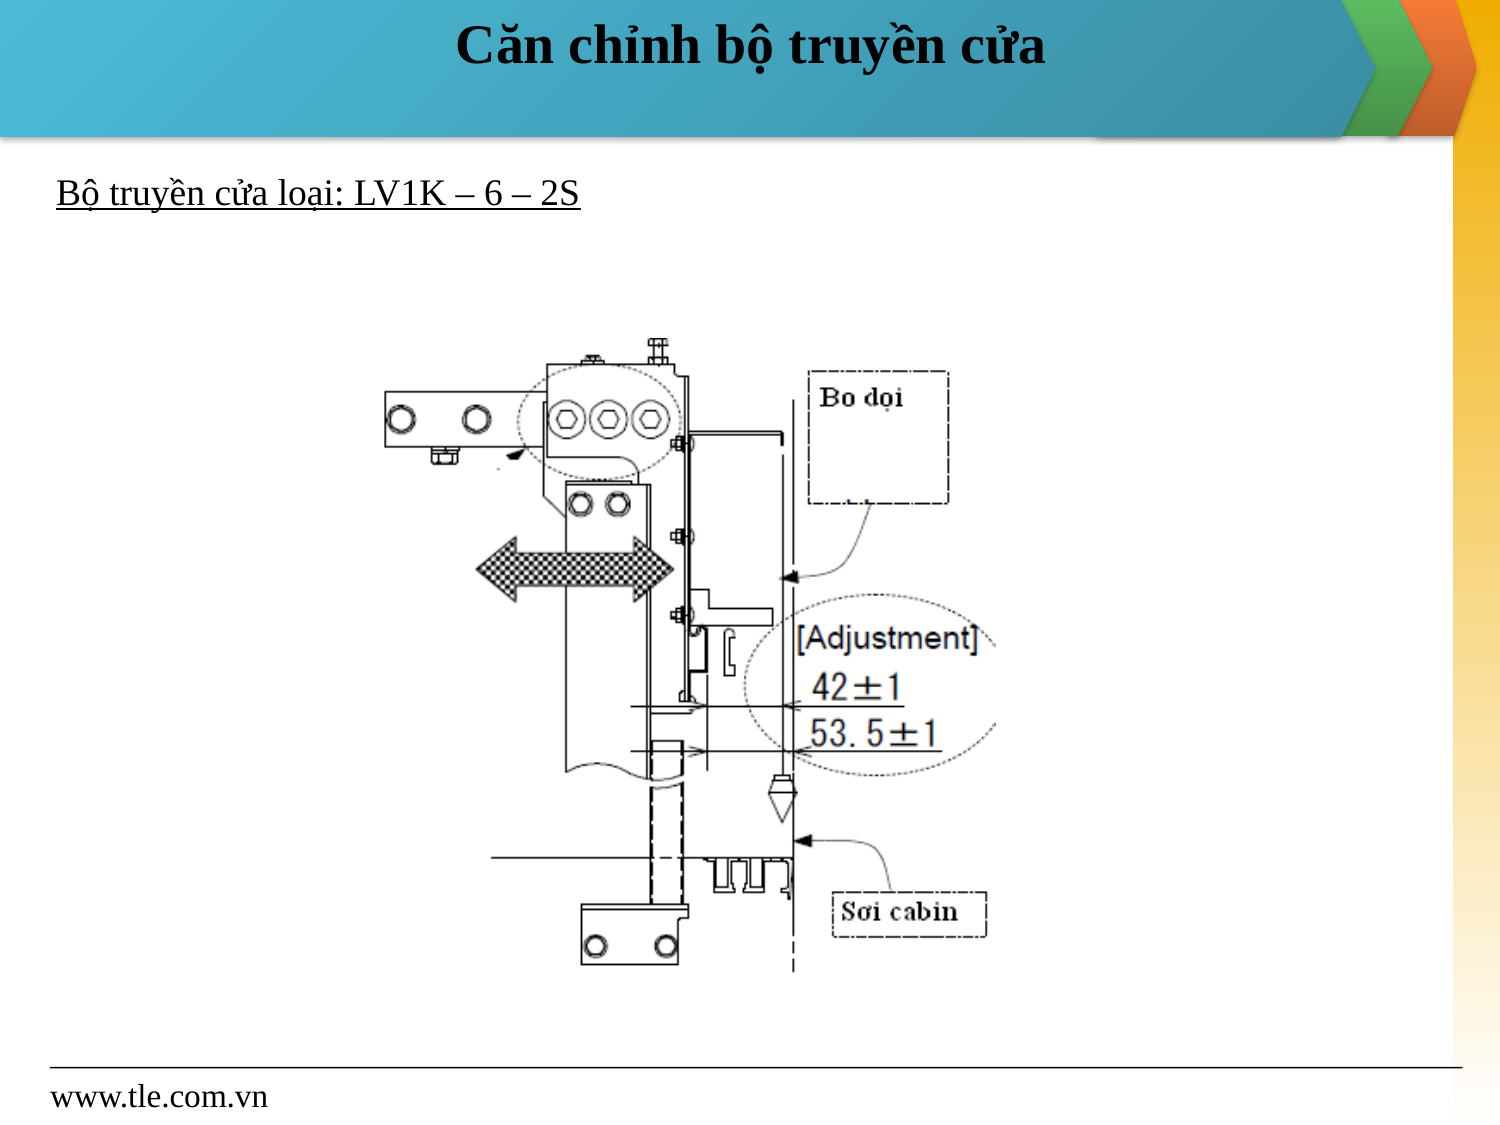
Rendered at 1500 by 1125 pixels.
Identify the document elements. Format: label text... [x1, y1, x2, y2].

picture [383, 337, 996, 977]
title Căn chỉnh bộ truyền cửa [76, 0, 1427, 83]
text_box Bộ truyền cửa loại: LV1K – 6 – 2S [41, 160, 1211, 221]
slide_number www.tle.com.vn [34, 1054, 386, 1125]
